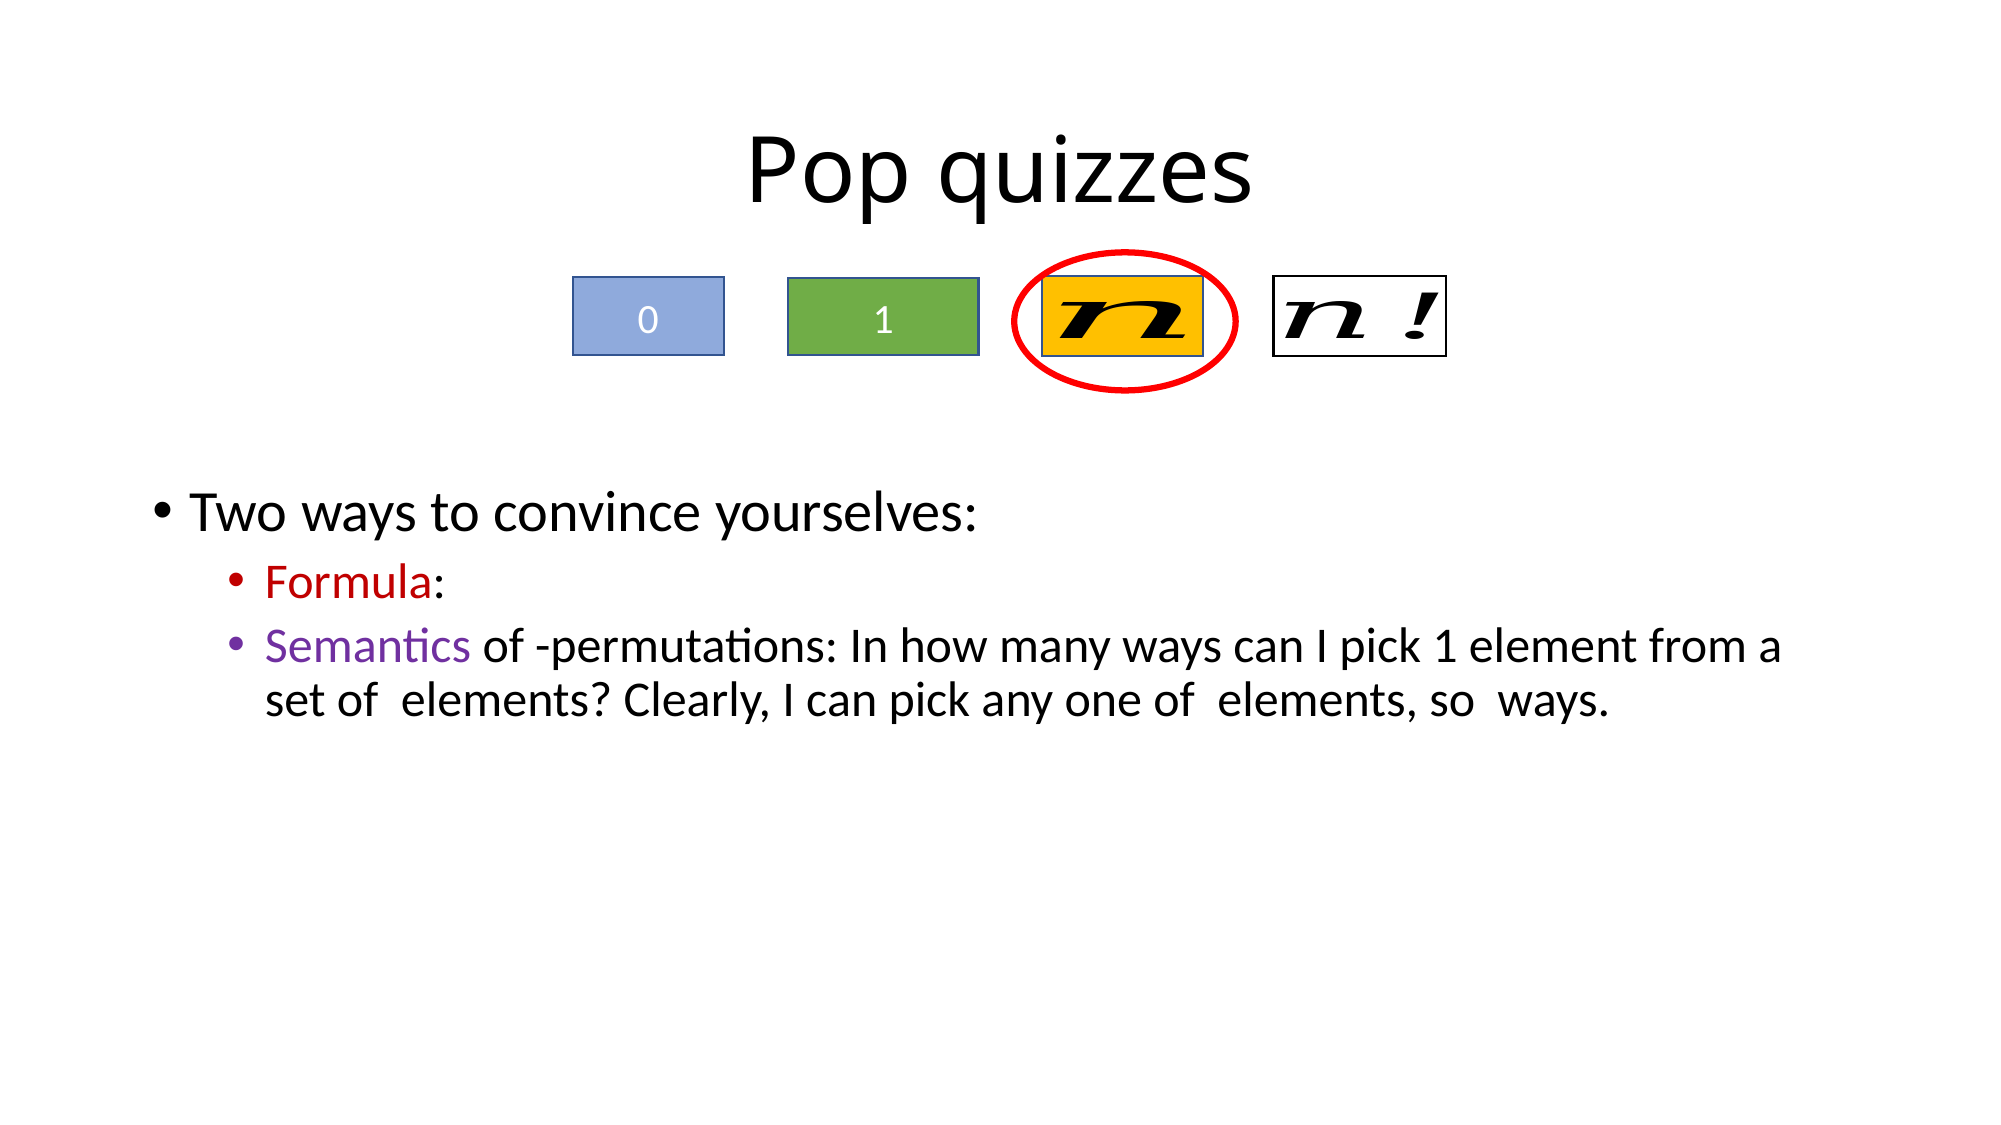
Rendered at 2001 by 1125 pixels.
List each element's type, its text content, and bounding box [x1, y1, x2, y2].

text_box [1013, 251, 1237, 392]
text_box 0 [572, 276, 725, 356]
title Pop quizzes [137, 64, 1863, 282]
text_box 1 [787, 277, 980, 356]
